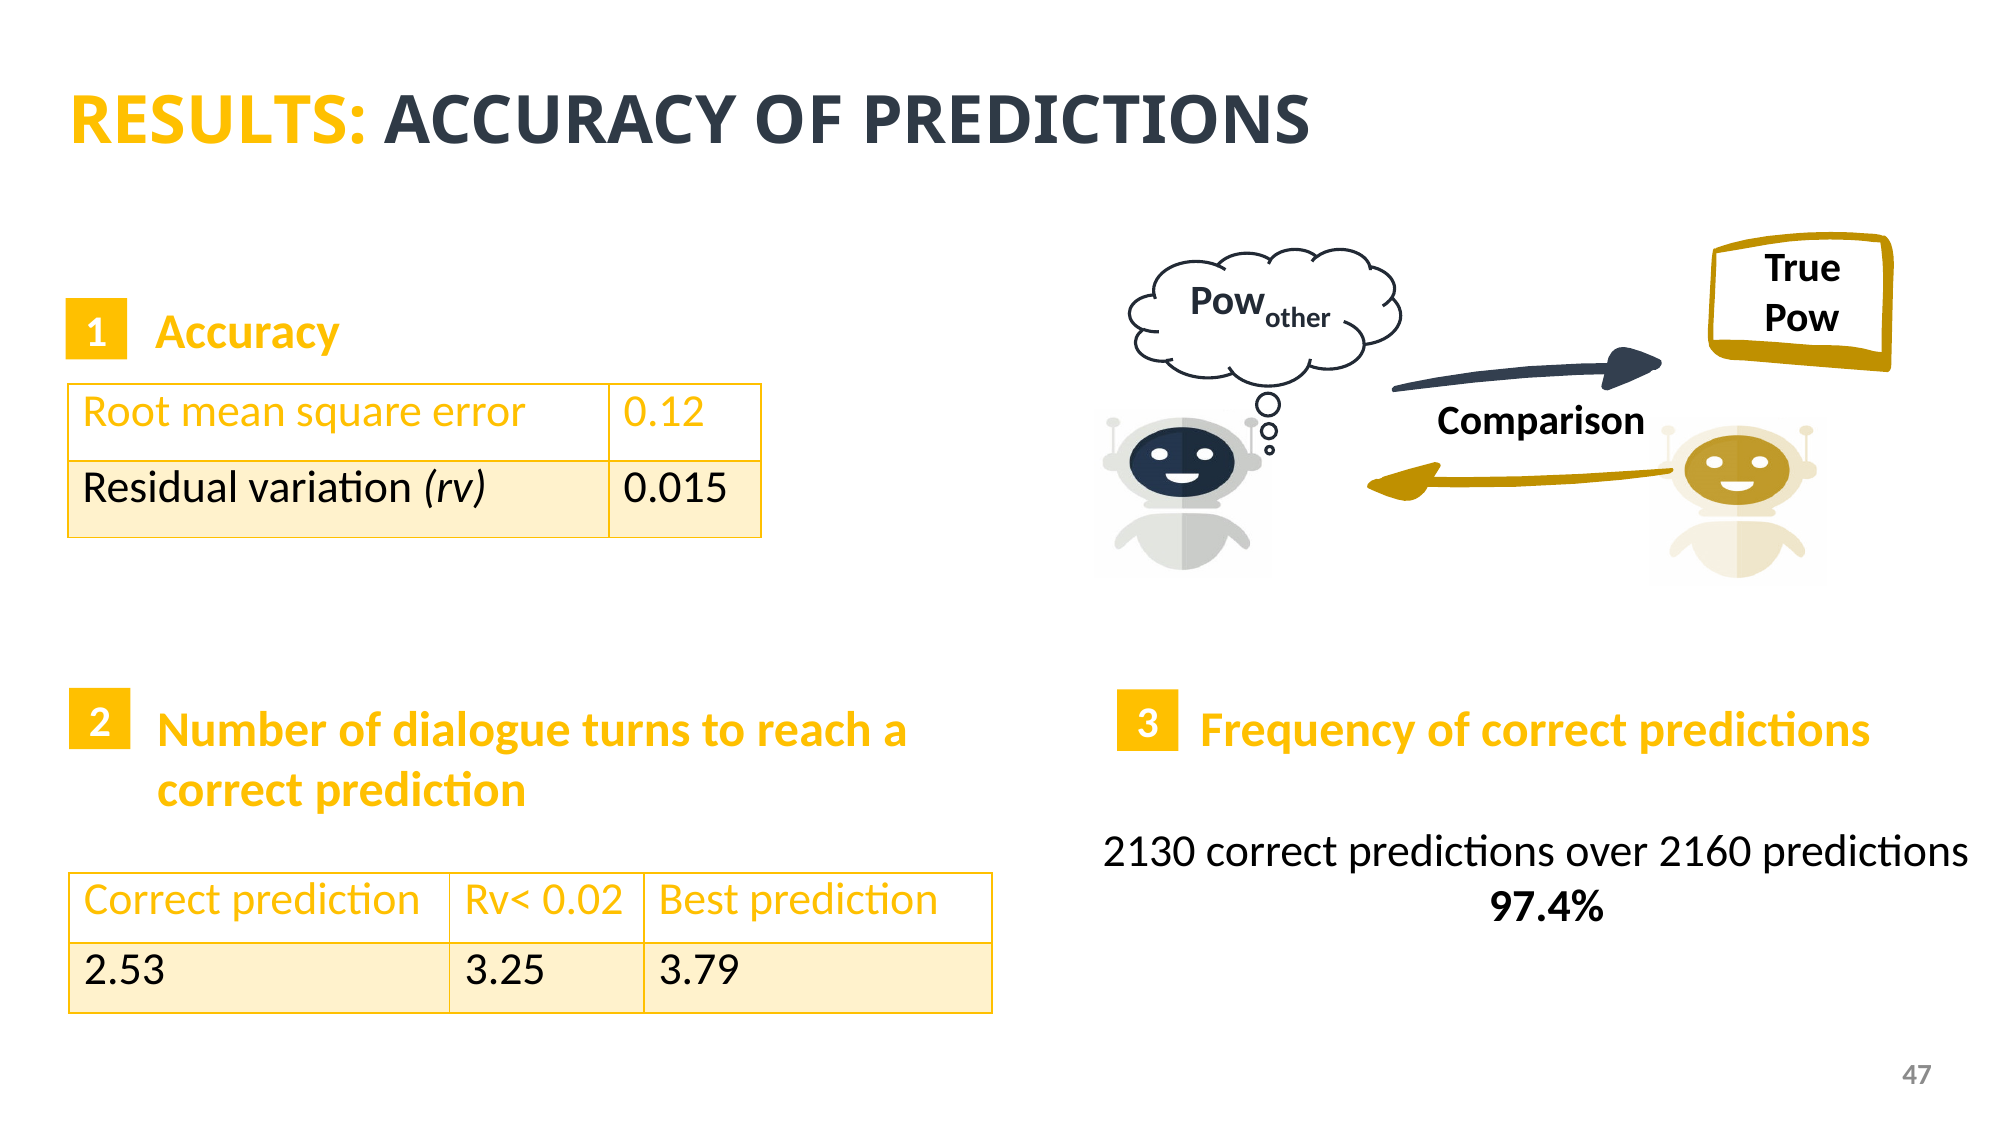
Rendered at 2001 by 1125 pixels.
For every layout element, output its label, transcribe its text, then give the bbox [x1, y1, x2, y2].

text_box Accuracy [140, 291, 1094, 366]
slide_number 47 [1496, 1042, 1947, 1103]
text_box 2130 correct predictions over 2160 predictions 97.4% [1087, 813, 1995, 993]
table_cell 3.25 [450, 944, 643, 1012]
title Results: accuracy of predictions [53, 34, 1942, 210]
table_header Rv< 0.02 [450, 874, 643, 942]
text_box Frequency of correct predictions [1185, 689, 1989, 765]
text_box Number of dialogue turns to reach a correct prediction [142, 689, 1005, 825]
table_header Best prediction [645, 874, 991, 942]
table_cell 2.53 [70, 944, 449, 1012]
text_box 2 [68, 687, 131, 750]
table_header Root mean square error [69, 385, 608, 460]
text_box 3 [1116, 688, 1179, 752]
table_cell 0.015 [610, 462, 760, 537]
table_cell Residual variation (rv) [69, 462, 608, 537]
text_box 1 [65, 297, 128, 360]
table_cell 3.79 [645, 944, 991, 1012]
table_header Correct prediction [70, 874, 449, 942]
text_box [113, 264, 1094, 423]
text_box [1094, 232, 1894, 586]
table_header 0.12 [610, 385, 760, 460]
